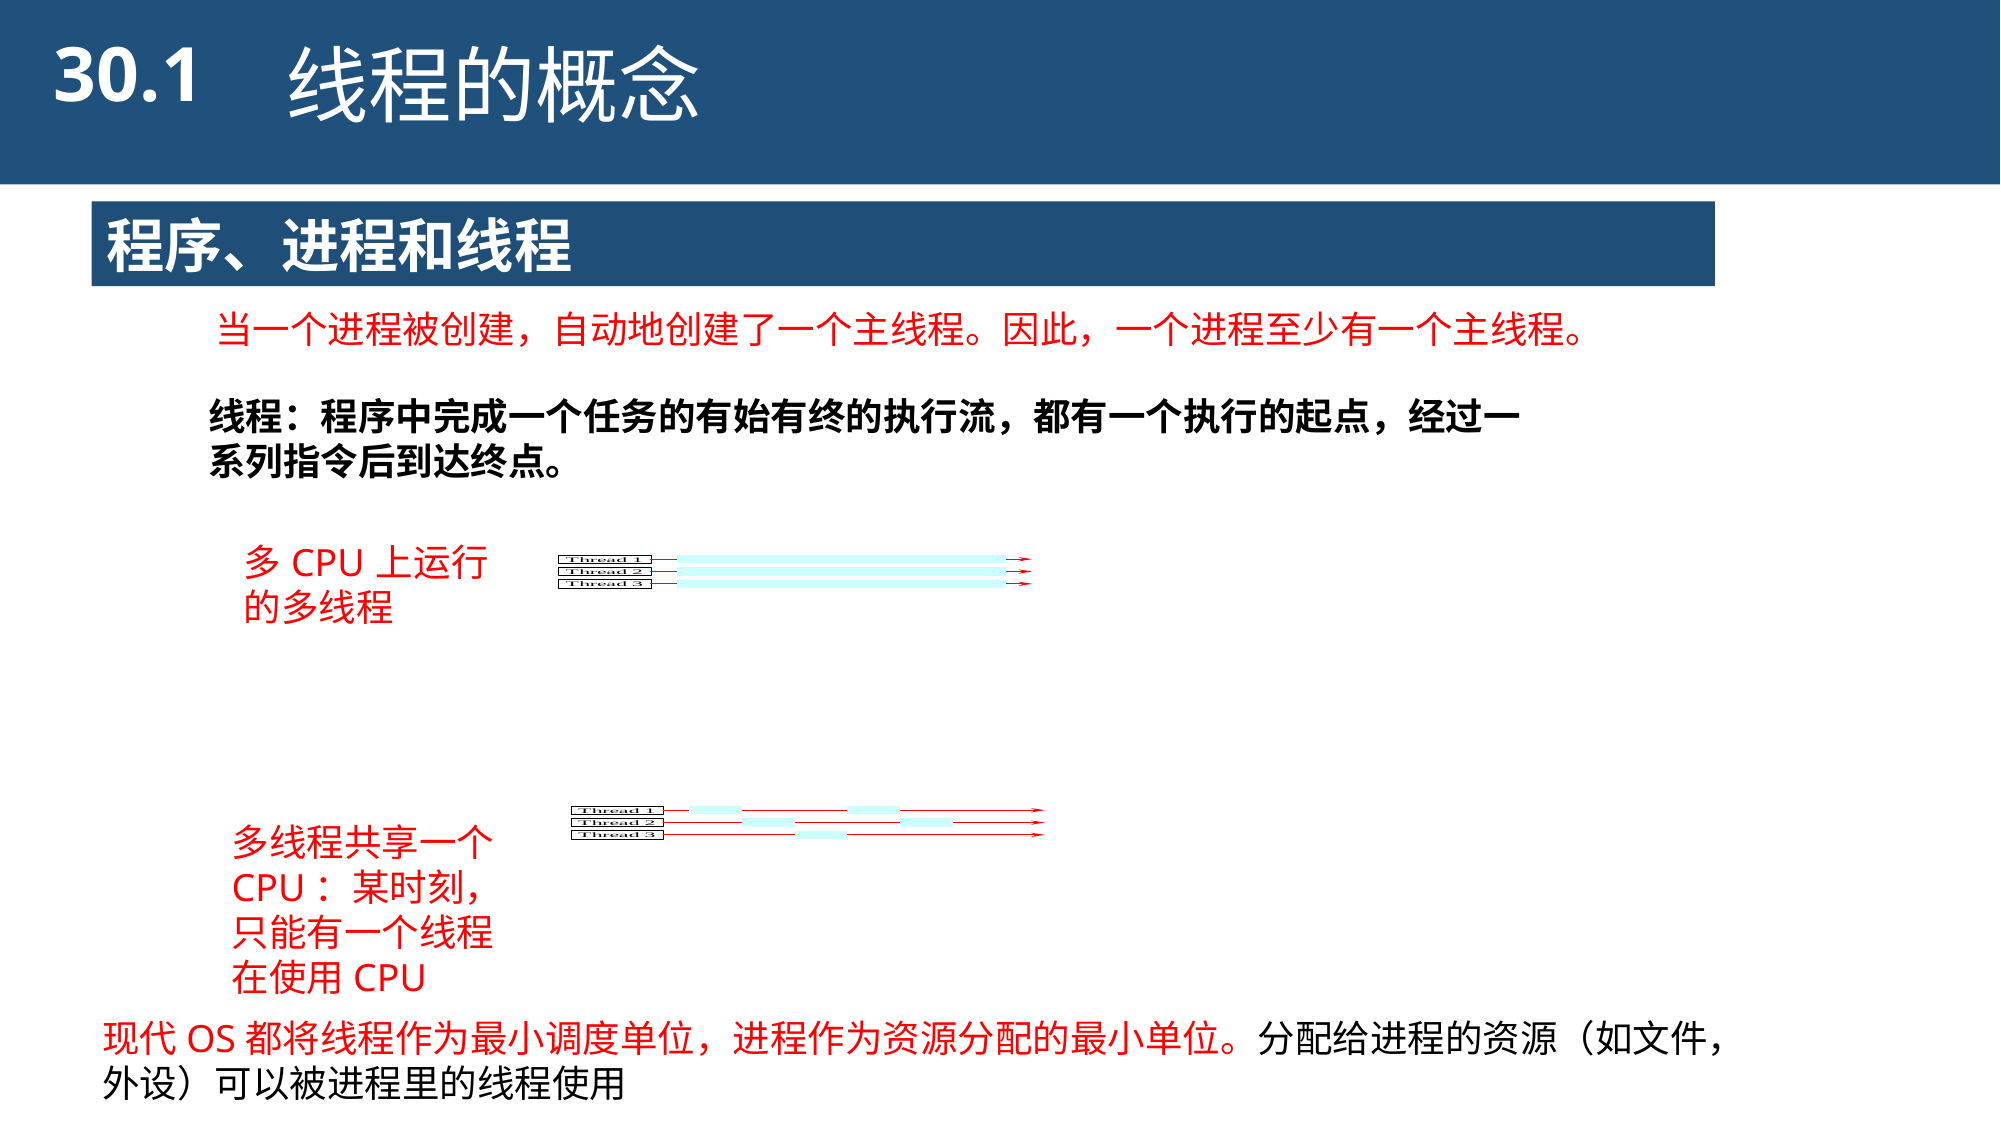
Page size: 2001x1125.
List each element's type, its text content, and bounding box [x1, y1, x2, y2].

text_box 程序、进程和线程 [91, 201, 1715, 287]
text_box 现代OS都将线程作为最小调度单位，进程作为资源分配的最小单位。分配给进程的资源（如文件，外设）可以被进程里的线程使用 [87, 1007, 1772, 1113]
text_box 当一个进程被创建，自动地创建了一个主线程。因此，一个进程至少有一个主线程。 [200, 298, 1618, 359]
text_box 线程：程序中完成一个任务的有始有终的执行流，都有一个执行的起点，经过一系列指令后到达终点。 [193, 385, 1558, 491]
list 30.1 [38, 28, 244, 166]
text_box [518, 489, 1507, 777]
text_box 多CPU上运行的多线程 [228, 531, 504, 637]
list 线程的概念 [270, 36, 1484, 119]
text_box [531, 740, 1519, 1028]
text_box 多线程共享一个CPU：某时刻，只能有一个线程在使用CPU [216, 811, 530, 1006]
